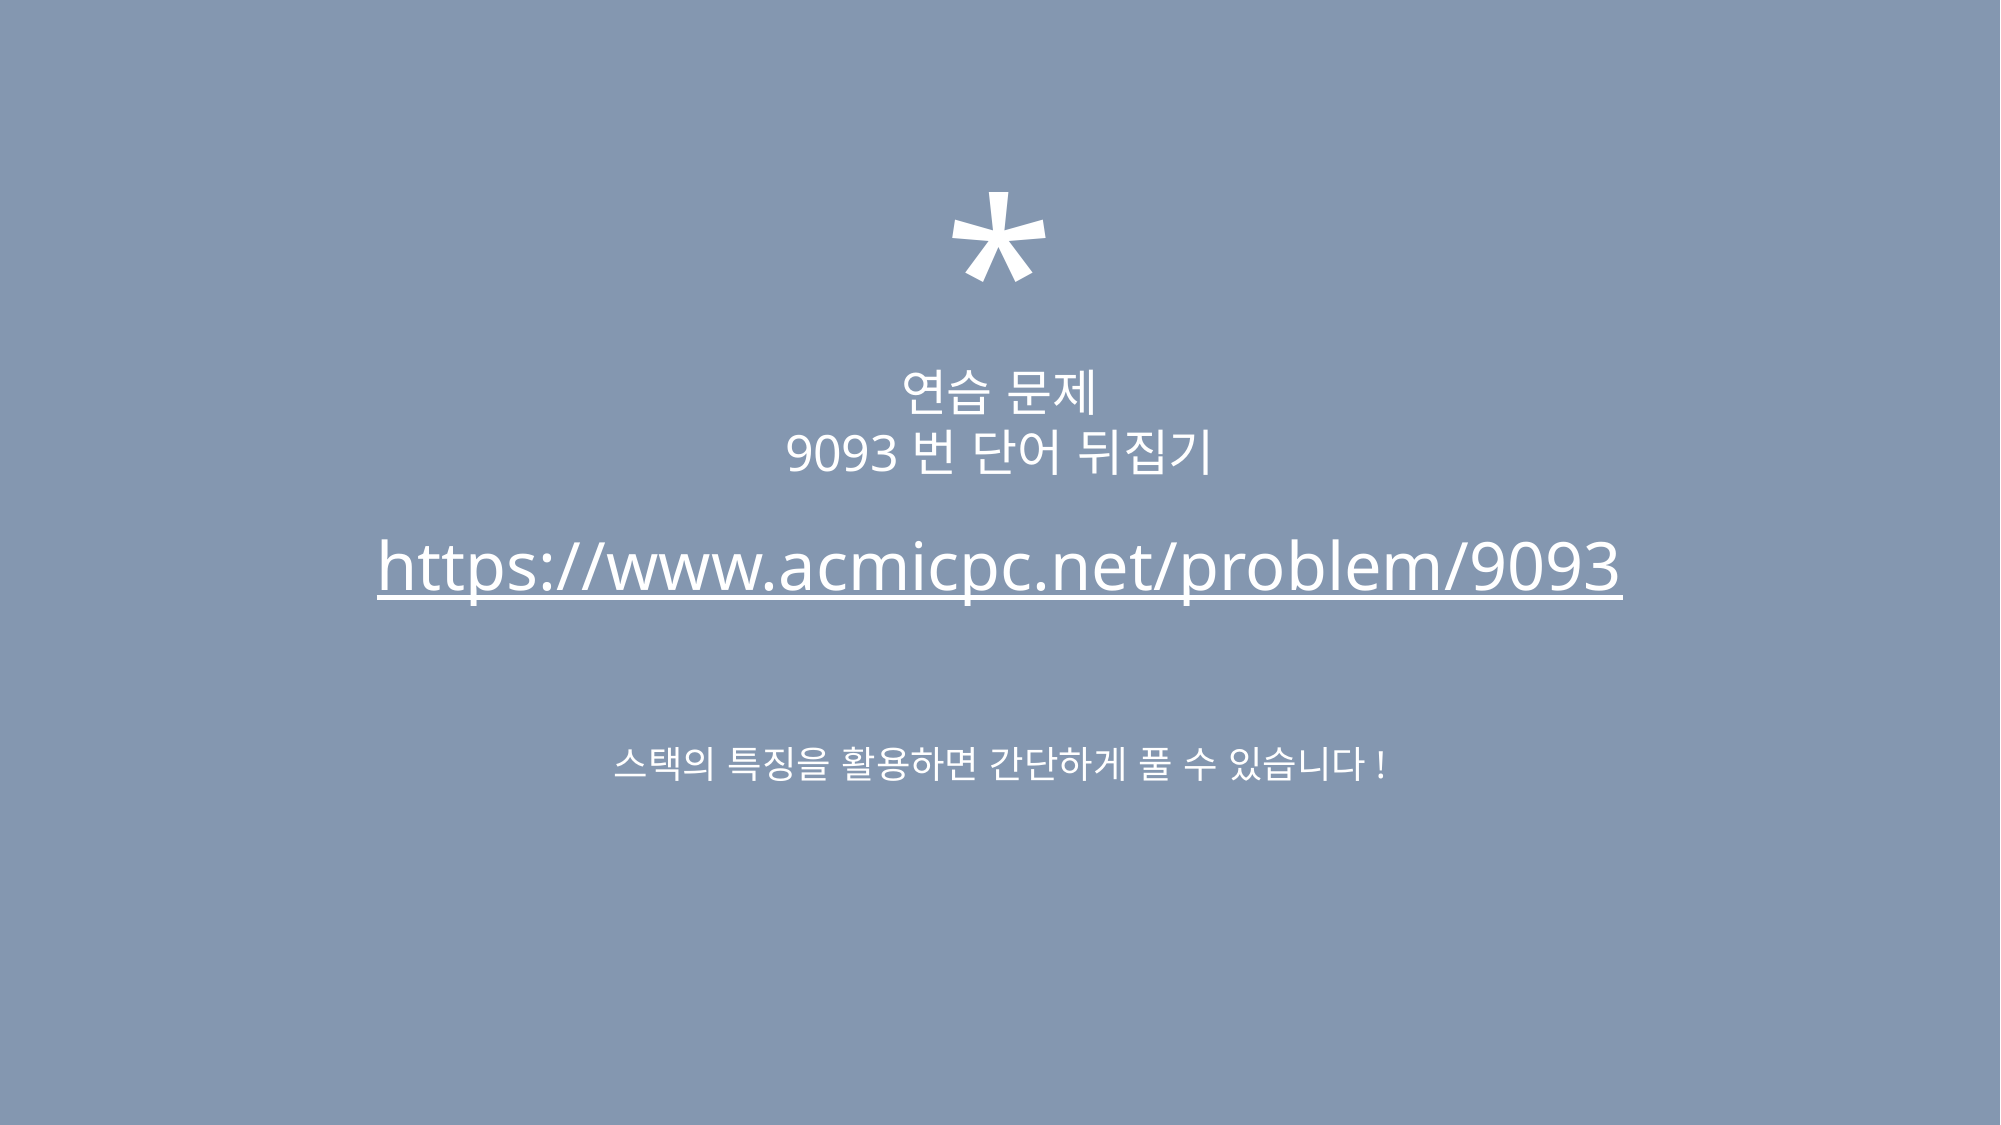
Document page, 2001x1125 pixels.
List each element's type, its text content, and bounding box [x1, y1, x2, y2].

text_box 스택의 특징을 활용하면 간단하게 풀 수 있습니다! [599, 733, 1401, 794]
text_box 연습 문제 9093번 단어 뒤집기 [770, 354, 1230, 516]
text_box https://www.acmicpc.net/problem/9093 [361, 516, 1639, 622]
text_box * [929, 136, 1070, 354]
